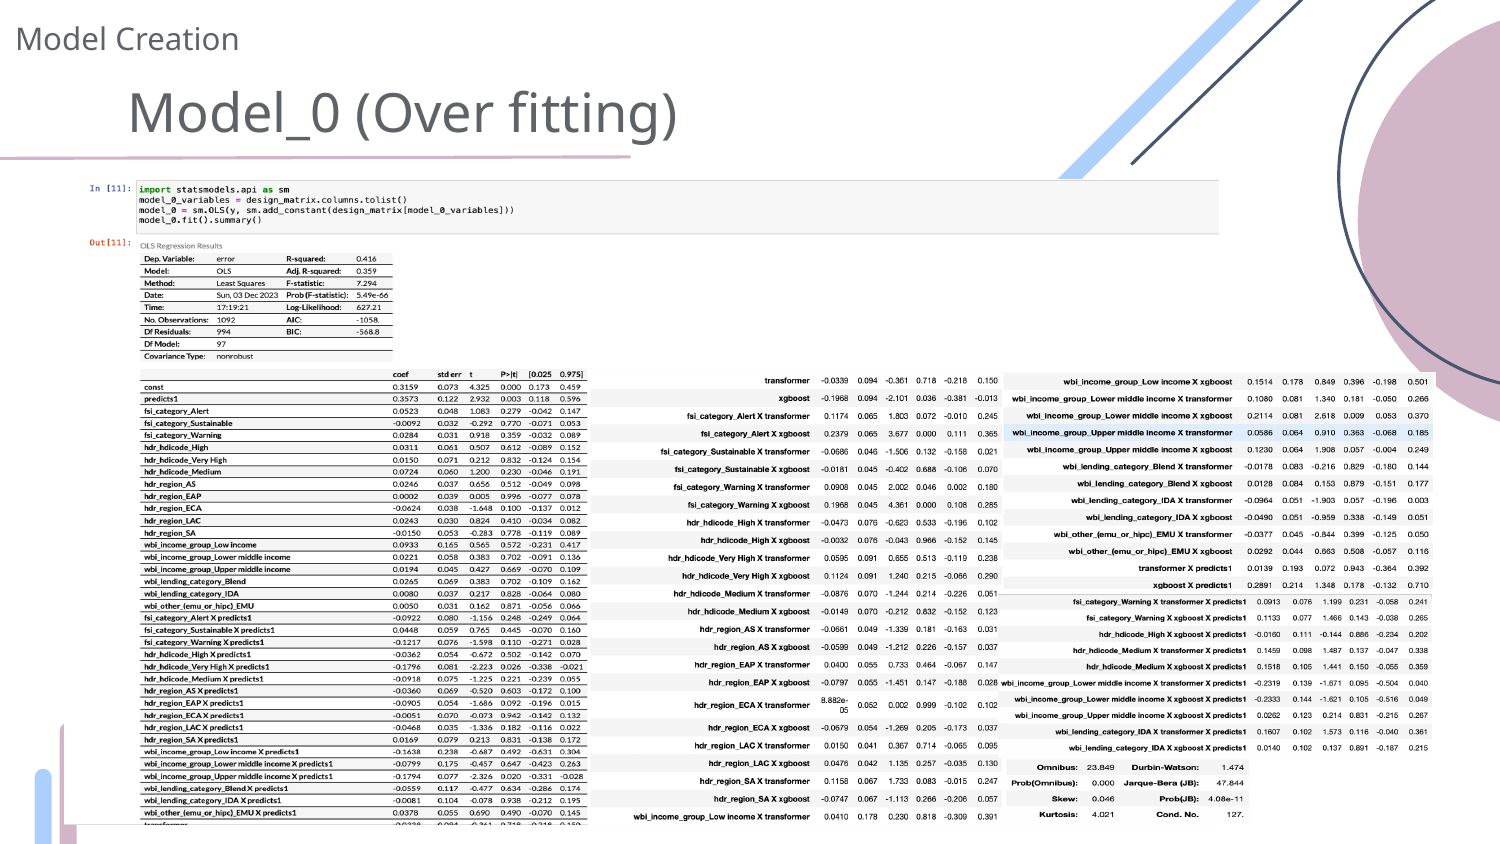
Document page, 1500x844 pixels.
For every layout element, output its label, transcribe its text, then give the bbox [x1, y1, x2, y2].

title Model Creation [0, 17, 301, 72]
title Model_0 (Over fitting) [112, 71, 957, 159]
picture [63, 178, 1437, 826]
